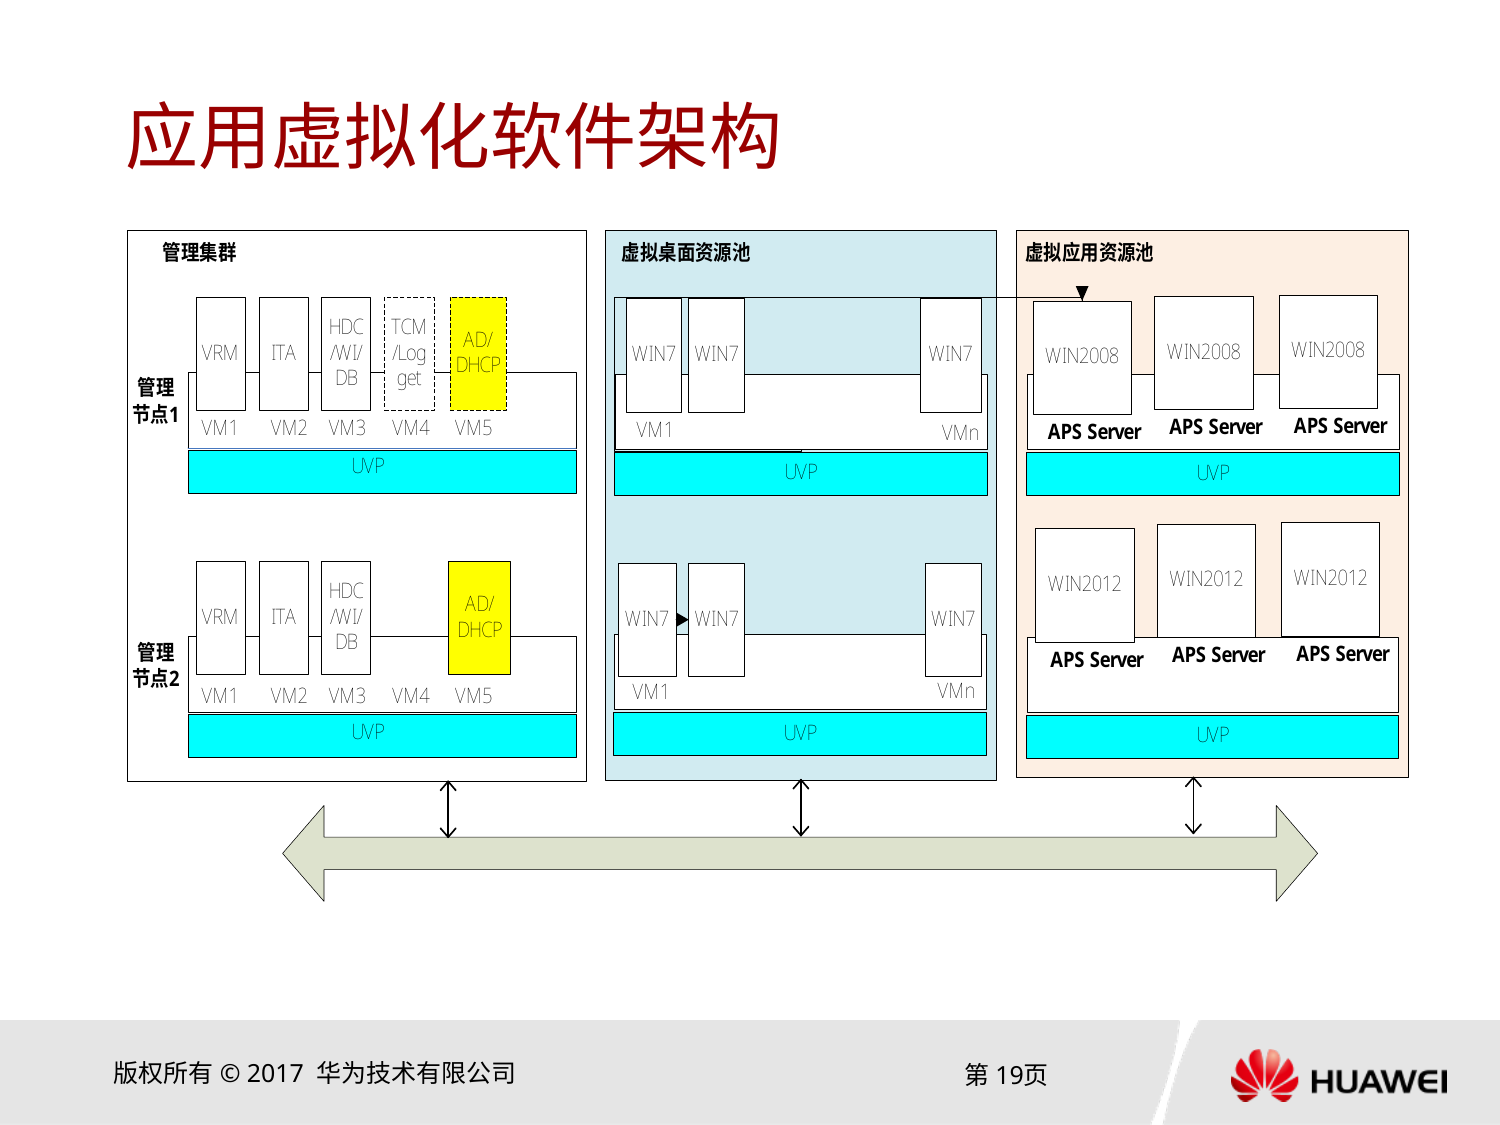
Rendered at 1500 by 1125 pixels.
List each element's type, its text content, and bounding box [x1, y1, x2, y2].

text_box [118, 207, 1412, 906]
picture [0, 1020, 1500, 1125]
title 应用虚拟化软件架构 [111, 63, 1412, 207]
